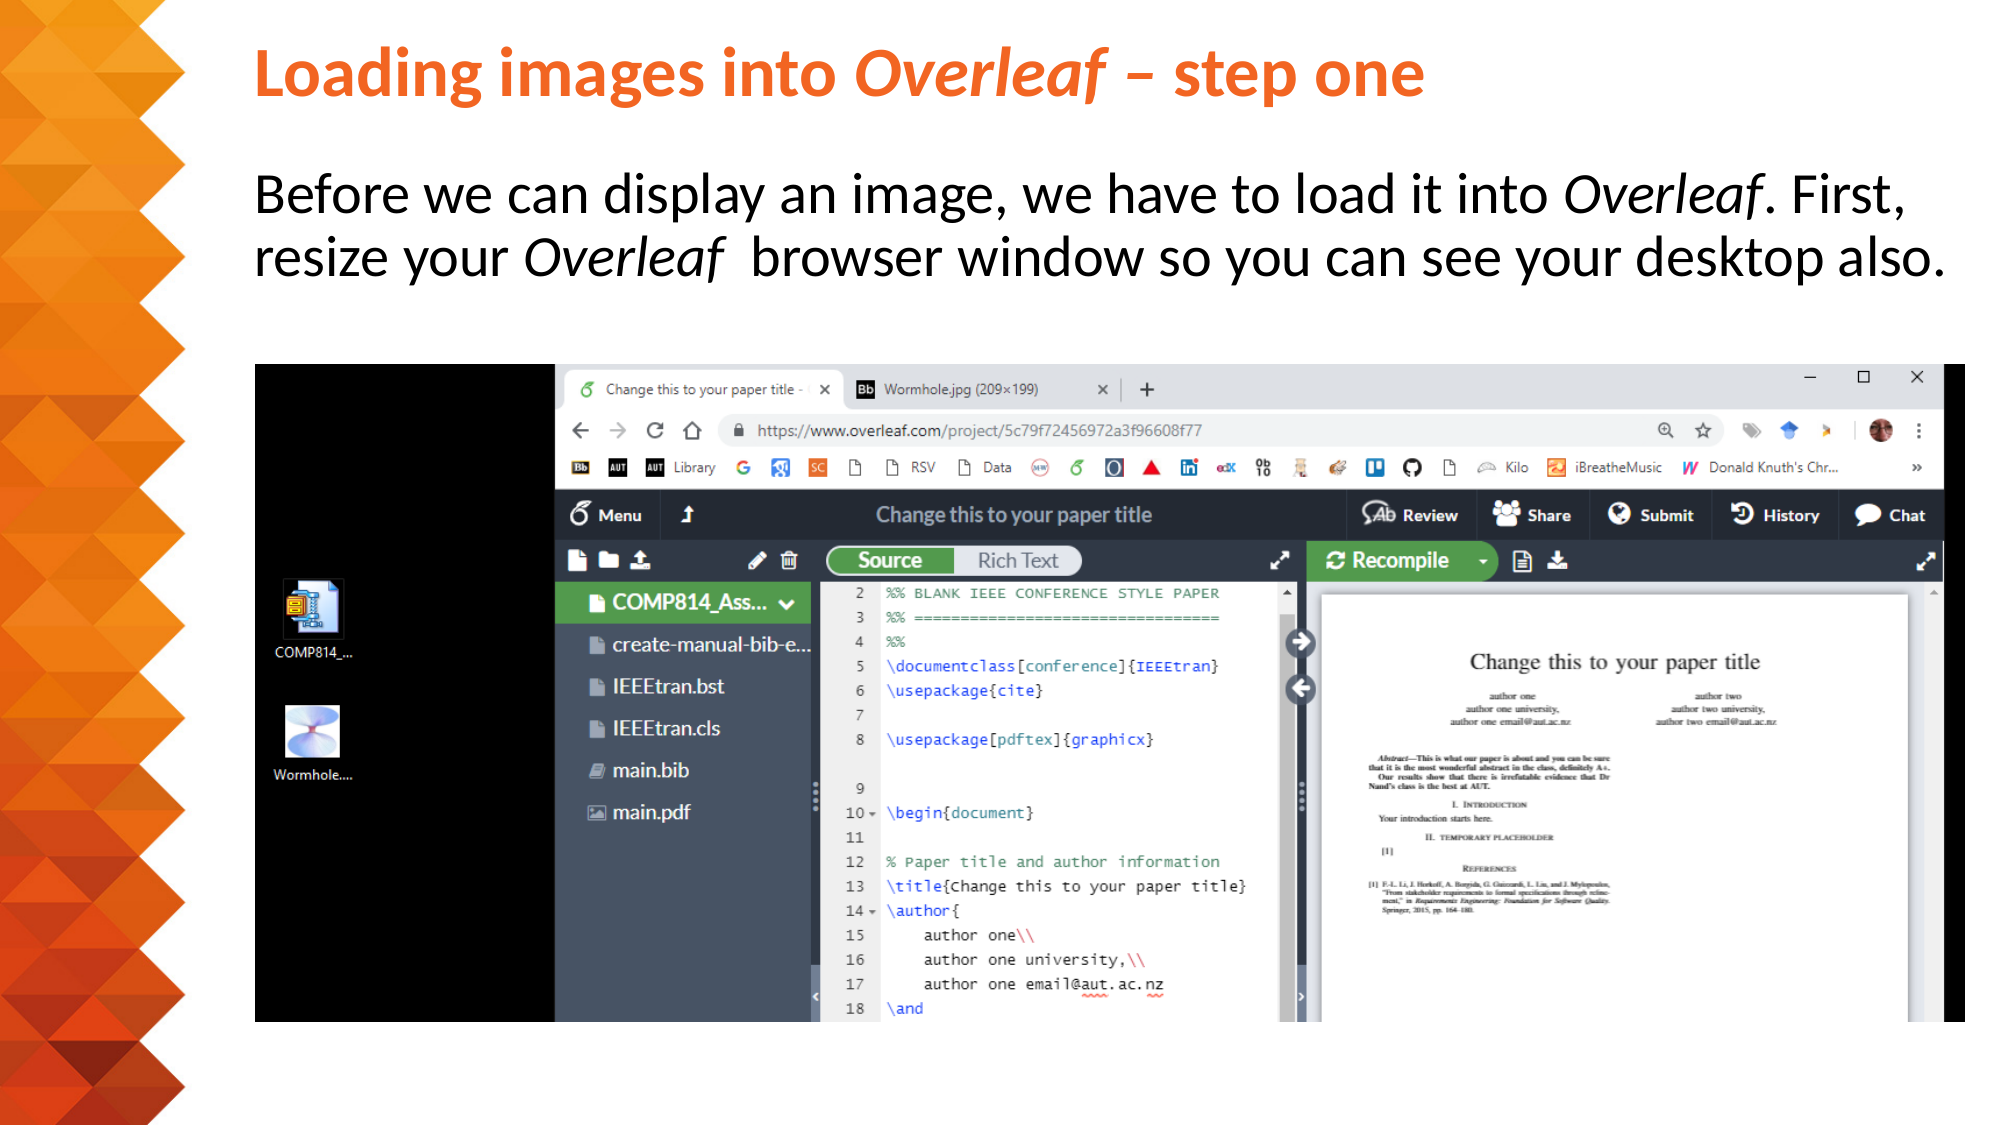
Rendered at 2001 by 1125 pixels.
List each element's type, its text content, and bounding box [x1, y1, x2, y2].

title Loading images into Overleaf – step one [239, 27, 1965, 120]
list Before we can display an image, we have to load it into Overleaf. First, resize your Overleaf browser window so you can see your desktop also. [239, 156, 1965, 1106]
picture [0, 0, 2001, 1125]
